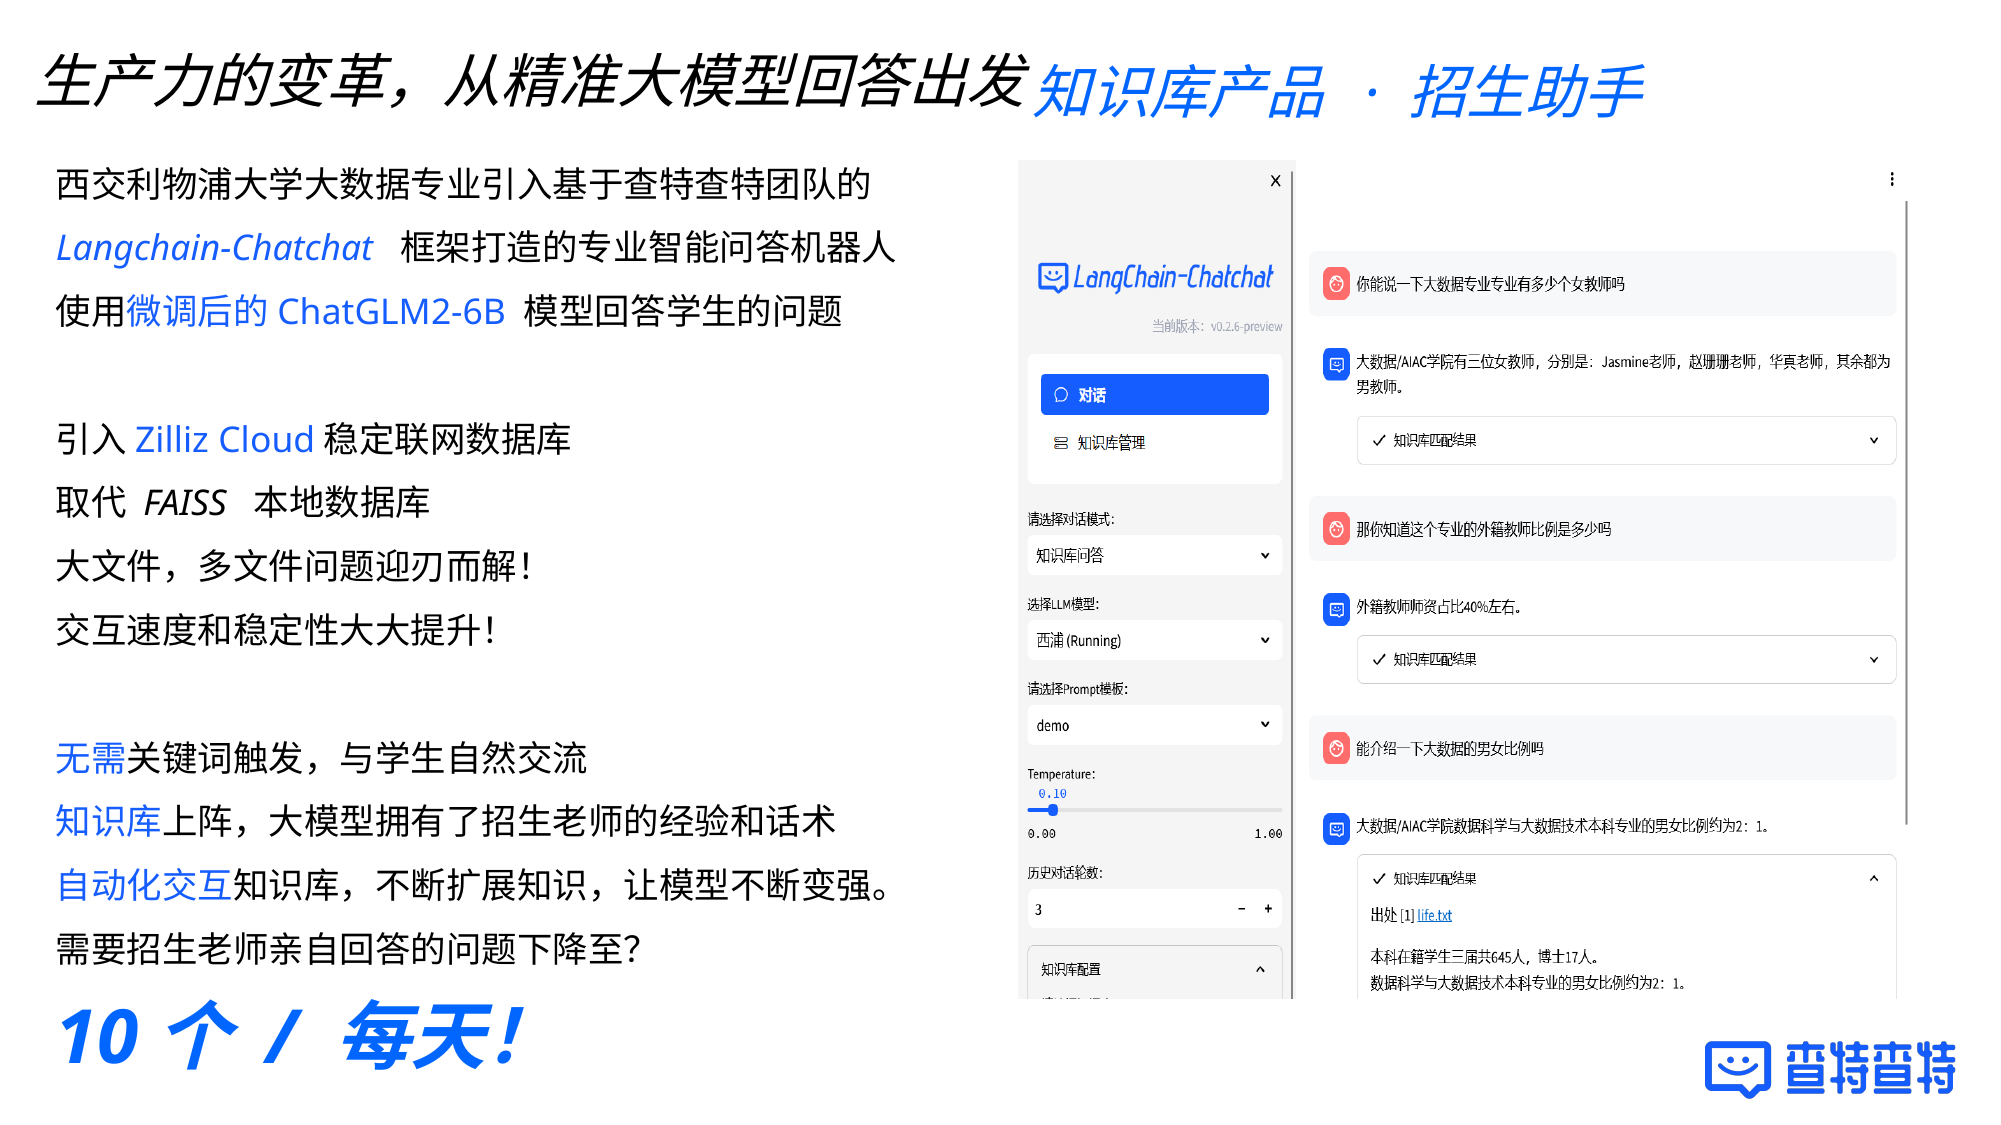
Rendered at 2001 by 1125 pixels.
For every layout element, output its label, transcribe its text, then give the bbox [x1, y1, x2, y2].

picture [1018, 160, 1910, 999]
picture [1705, 1025, 2000, 1108]
text_box 生产力的变革，从精准大模型回答出发 [20, 36, 1072, 131]
text_box 知识库产品 · 招生助手 [1018, 47, 2000, 132]
text_box 西交利物浦大学大数据专业引入基于查特查特团队的Langchain-Chatchat 框架打造的专业智能问答机器人 使用微调后的ChatGLM2-6B 模型回答学生的问题 引入Zilliz Cloud稳定联网数据库 取代 FAISS 本地数据库 大文件，多文件问题迎刃而解！ 交互速度和稳定性大大提升！ 无需关键词触发，与学生自然交流 知识库上阵，大模型拥有了招生老师的经验和话术 自动化交互知识库，不断扩展知识，让模型不断变强。 需要招生老师亲自回答的问题下降至？ [41, 132, 993, 972]
text_box 10个 / 每天！ [40, 981, 639, 1087]
